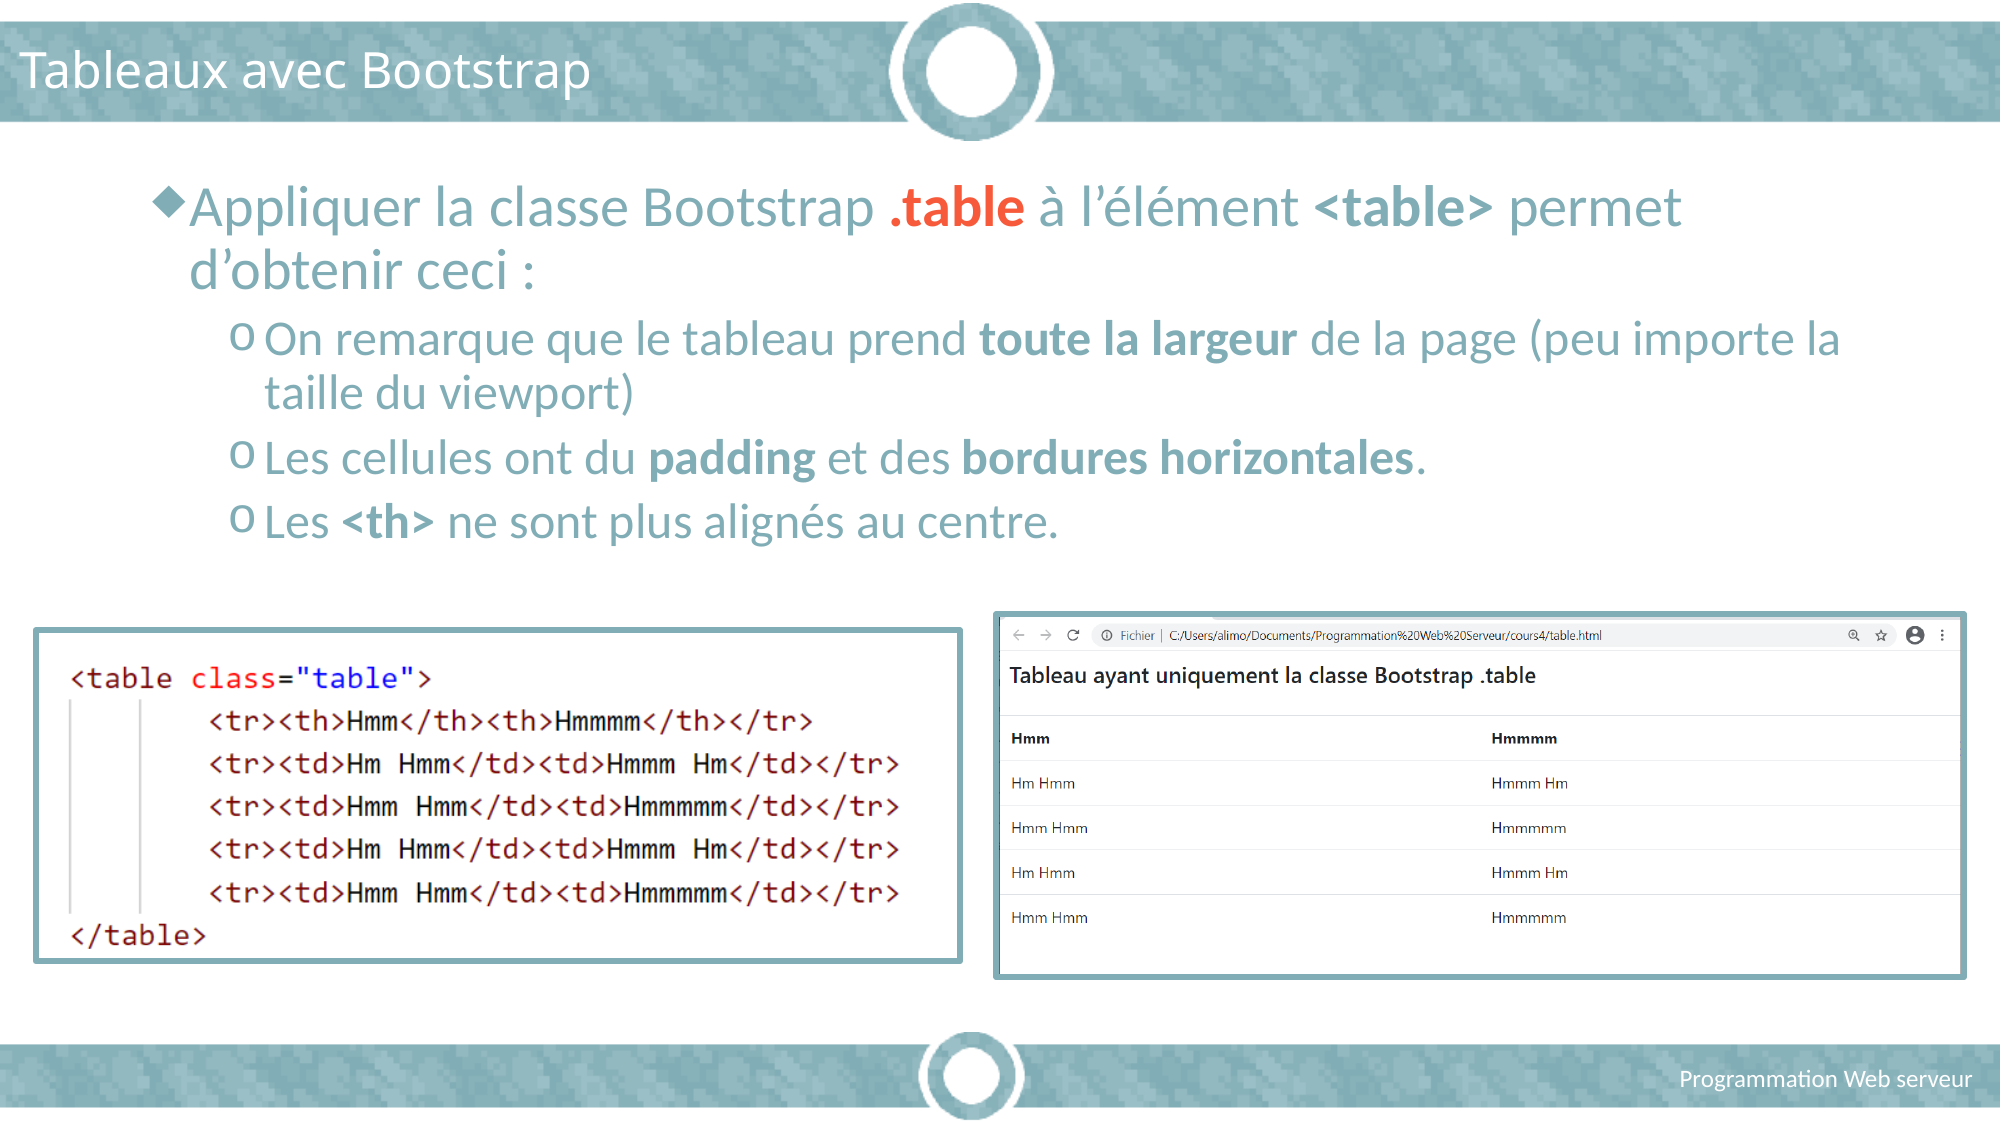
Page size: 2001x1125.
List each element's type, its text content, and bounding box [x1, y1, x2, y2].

picture [0, 1032, 2000, 1122]
list Appliquer la classe Bootstrap .table à l’élément <table> permet d’obtenir ceci : On remarque que le tableau prend toute la largeur de la page (peu importe la taille du viewport) Les cellules ont du padding et des bordures horizontales. Les <th> ne sont plus alignés au centre. [137, 168, 1863, 1014]
picture [0, 3, 2000, 141]
picture [999, 617, 1961, 975]
title Tableaux avec Bootstrap [4, 22, 884, 123]
picture [39, 633, 957, 959]
